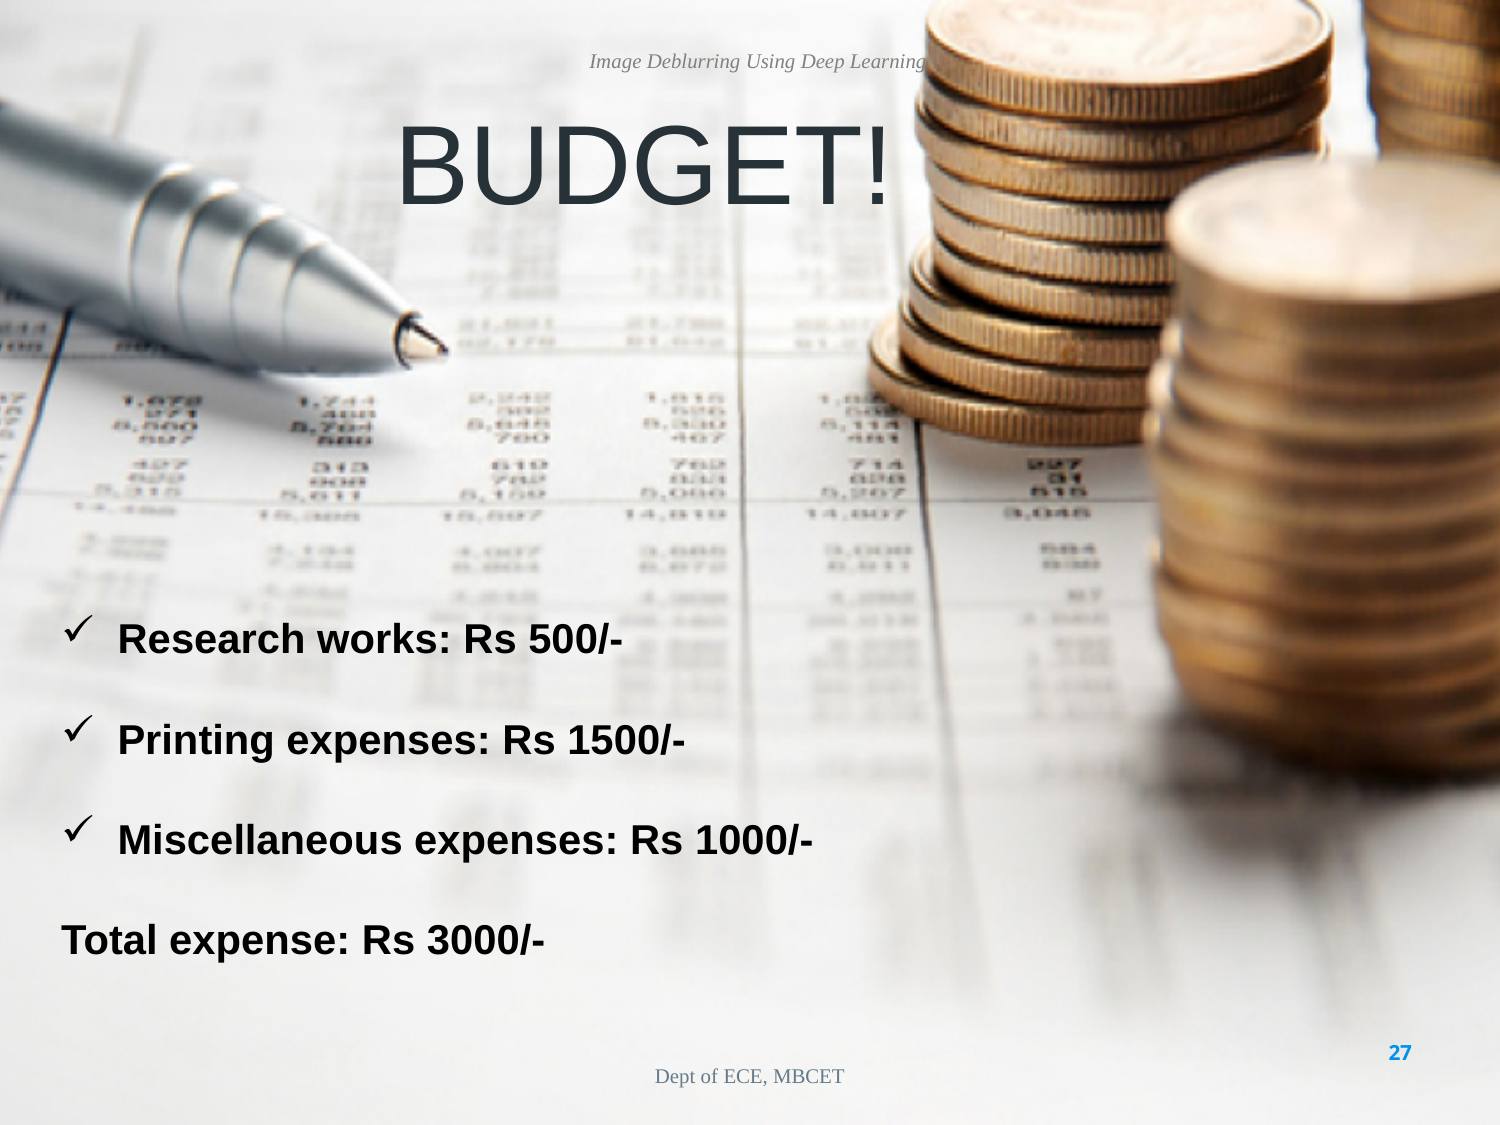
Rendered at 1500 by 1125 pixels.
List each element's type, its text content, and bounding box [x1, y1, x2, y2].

text_box Dept of ECE, MBCET [503, 1048, 996, 1125]
text_box Image Deblurring Using Deep Learning [574, 32, 945, 107]
text_box Research works: Rs 500/- Printing expenses: Rs 1500/- Miscellaneous expenses: Rs 1000/- Total expense: Rs 3000/- [46, 604, 856, 1070]
text_box BUDGET! [379, 84, 910, 235]
slide_number 27 [1342, 1022, 1427, 1083]
picture [0, 0, 1500, 1125]
